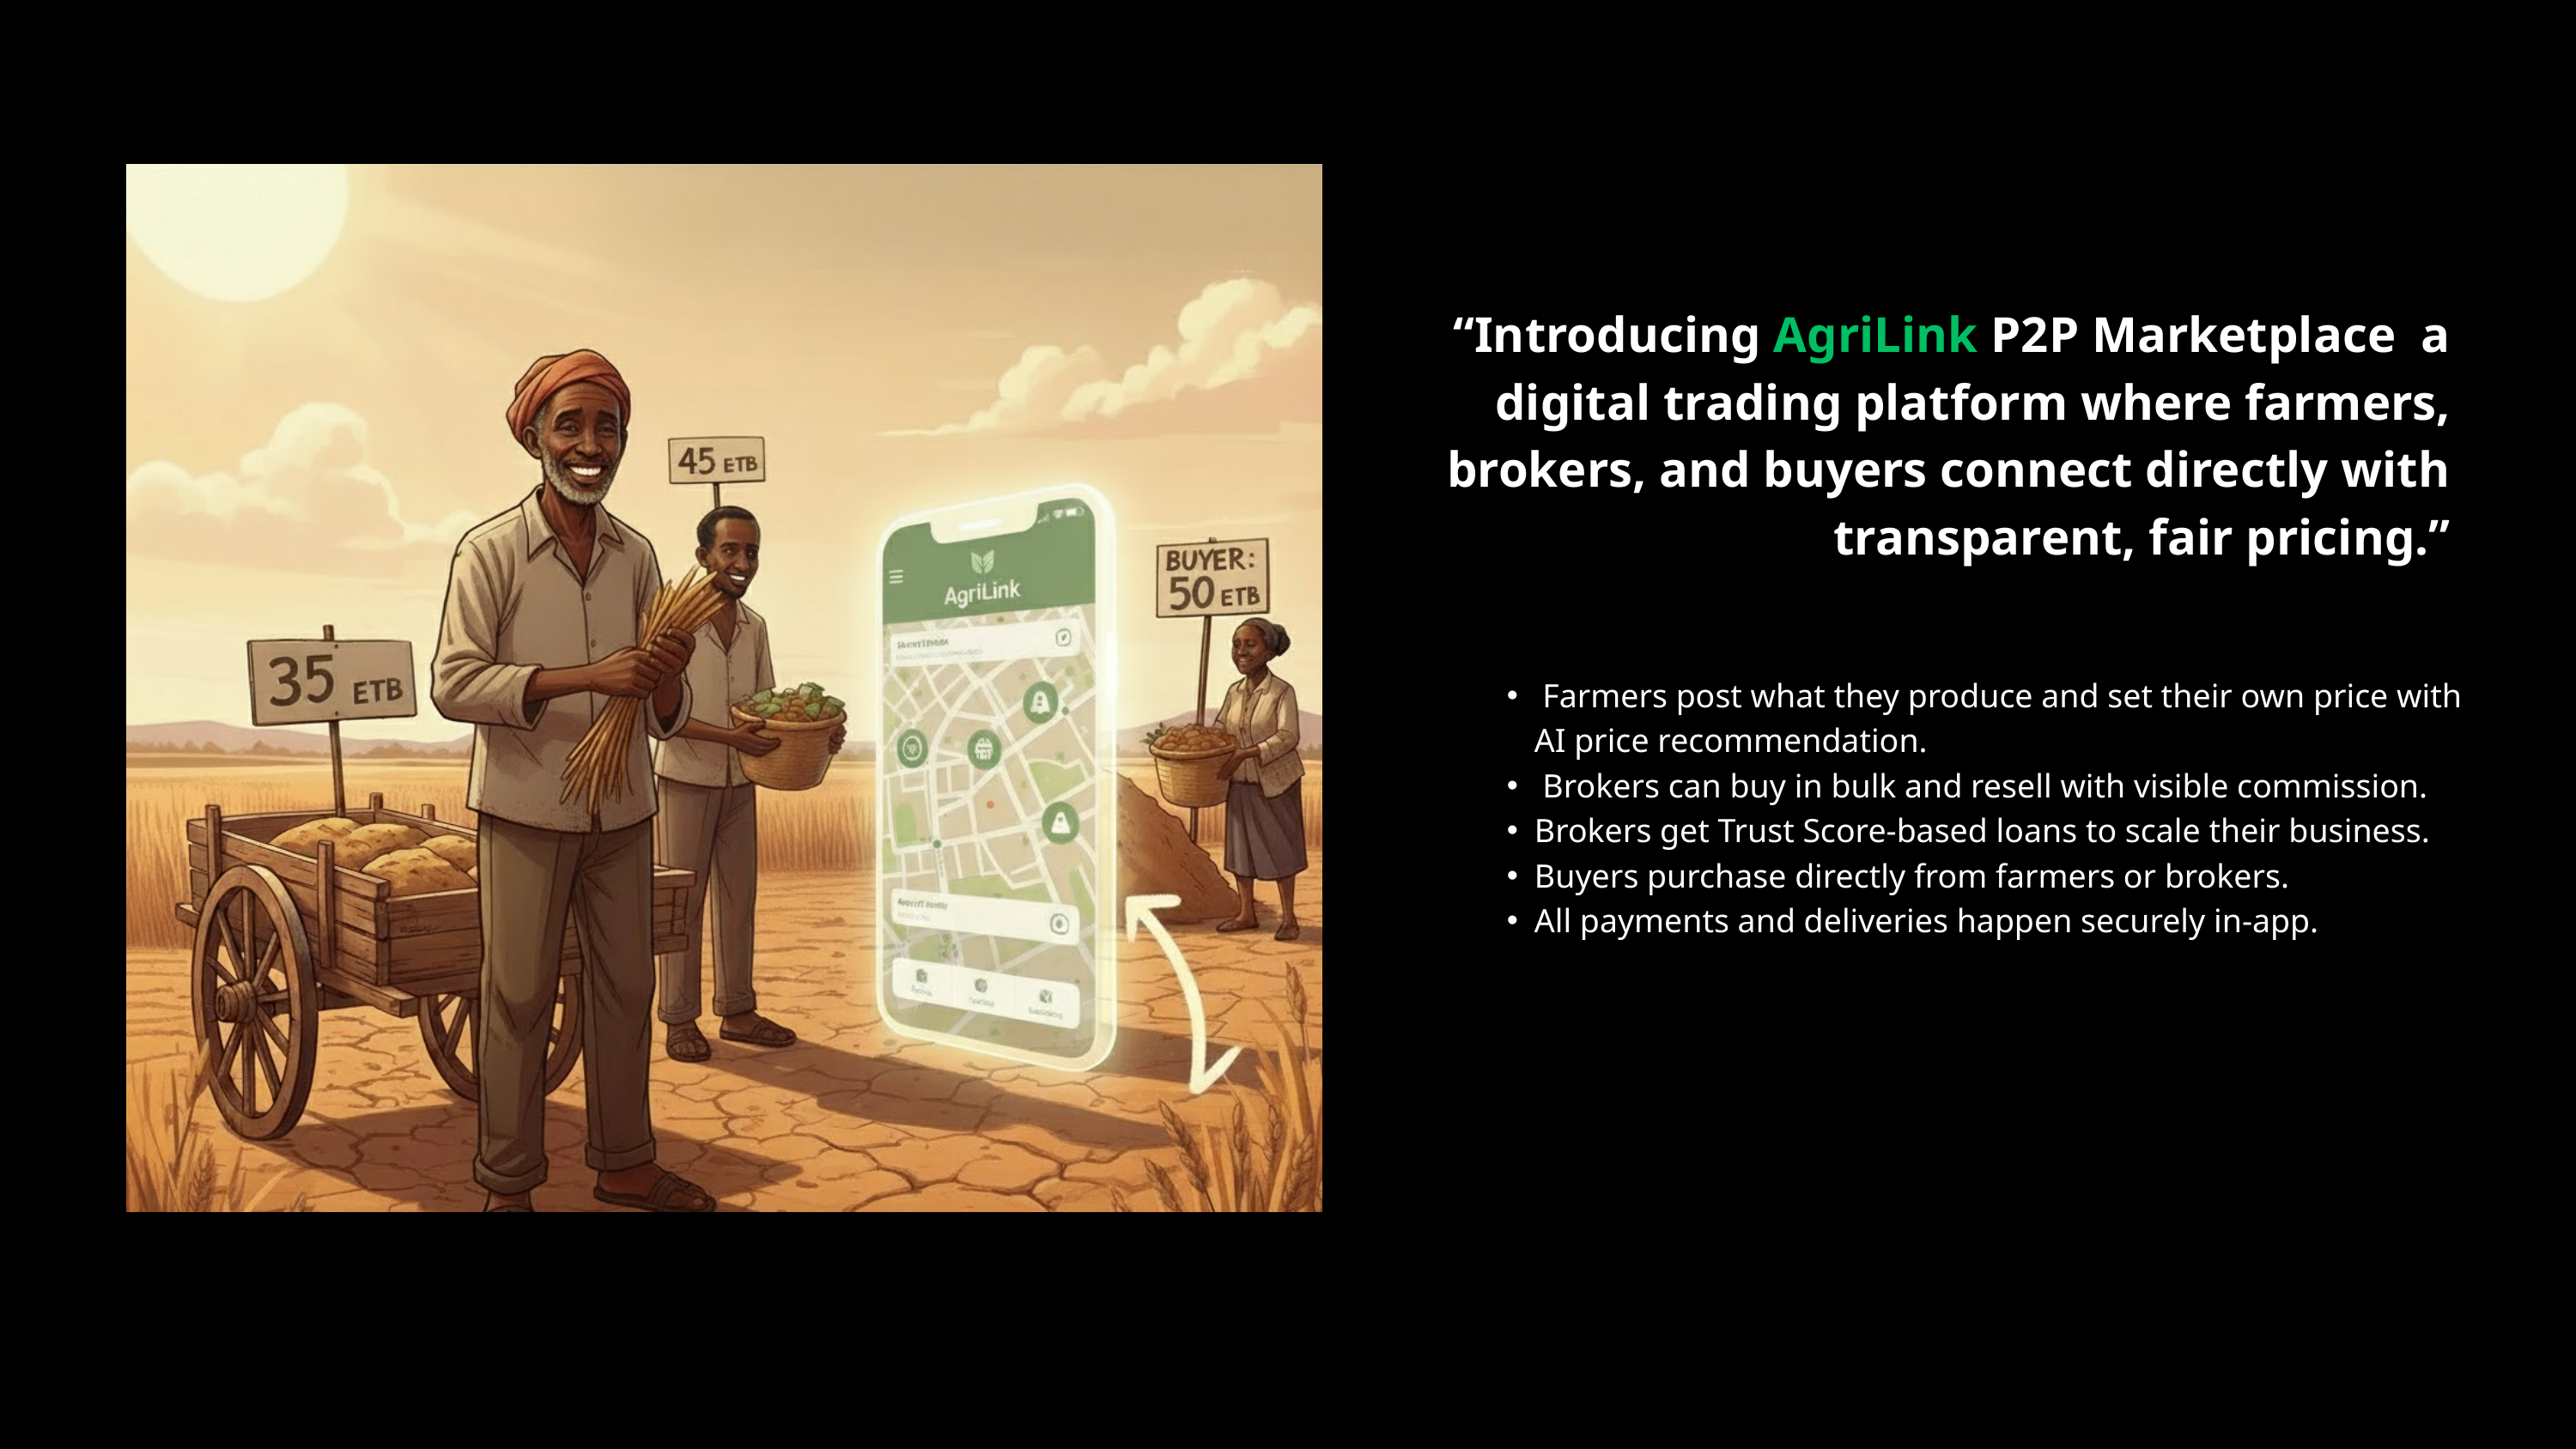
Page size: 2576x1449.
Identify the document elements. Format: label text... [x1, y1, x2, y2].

text_box [126, 164, 1322, 1212]
text_box Farmers post what they produce and set their own price with AI price recommendation. Brokers can buy in bulk and resell with visible commission. Brokers get Trust Score-based loans to scale their business. Buyers purchase directly from farmers or brokers. All payments and deliveries happen securely in-app. [1479, 669, 2470, 940]
text_box “Introducing AgriLink P2P Marketplace a digital trading platform where farmers, brokers, and buyers connect directly with transparent, fair pricing.” [1390, 294, 2451, 565]
